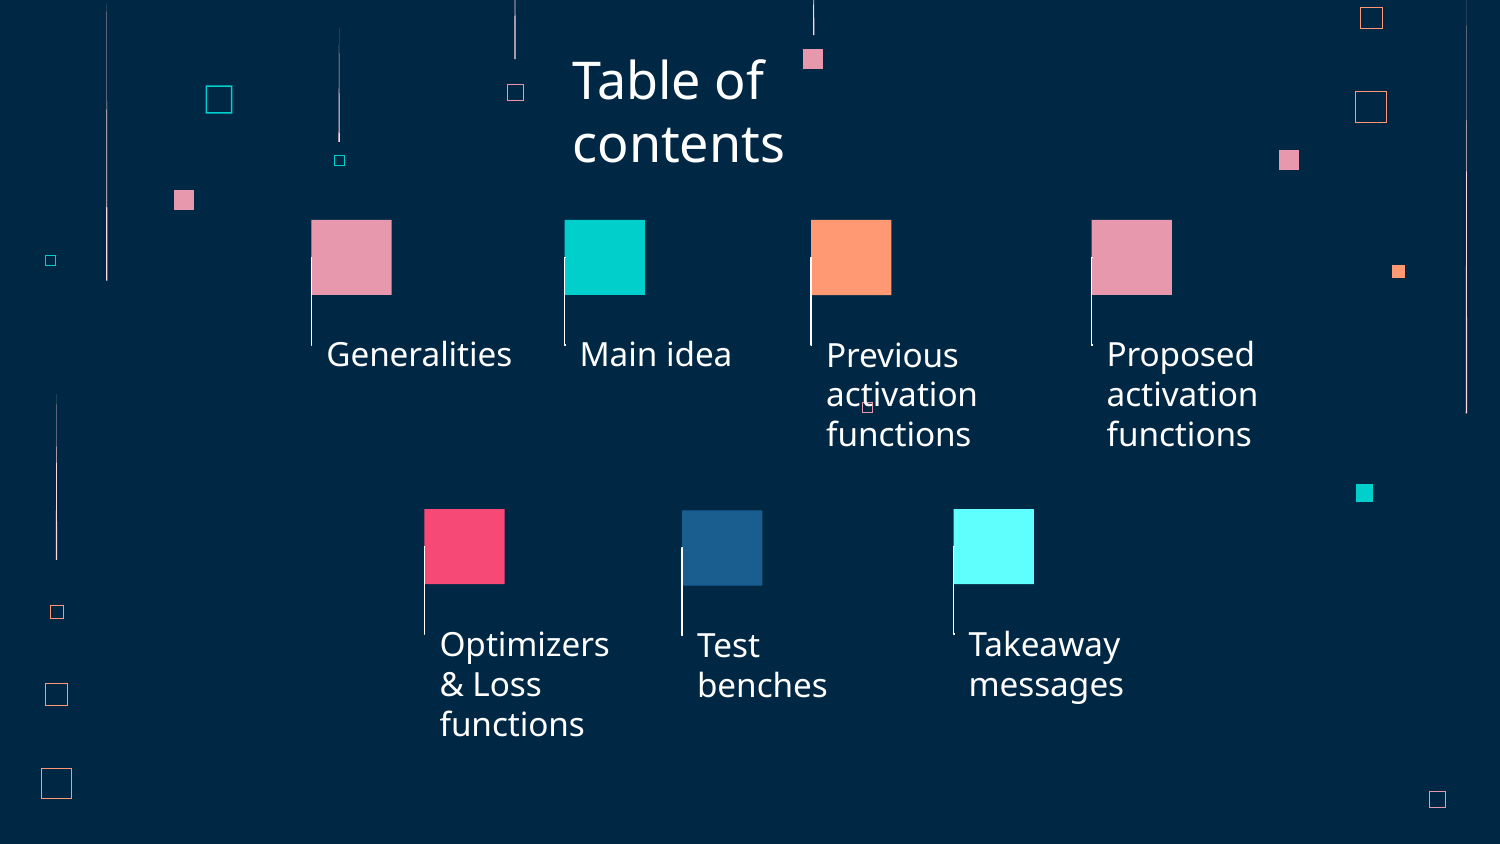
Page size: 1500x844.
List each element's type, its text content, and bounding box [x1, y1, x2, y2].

text_box [682, 510, 763, 586]
title Test benches [682, 609, 913, 662]
title Proposed activation functions [1091, 318, 1322, 372]
text_box [205, 85, 233, 114]
text_box Table of contents [557, 32, 943, 188]
text_box [953, 509, 1034, 585]
text_box [564, 219, 645, 295]
title Main idea [564, 318, 795, 372]
title Optimizers & Loss functions [424, 607, 645, 661]
title Previous activation functions [811, 318, 1042, 372]
text_box [811, 219, 892, 296]
text_box [311, 219, 392, 295]
text_box [1091, 219, 1172, 295]
title Takeaway messages [953, 607, 1145, 661]
text_box [424, 509, 505, 585]
title Generalities [311, 318, 542, 372]
